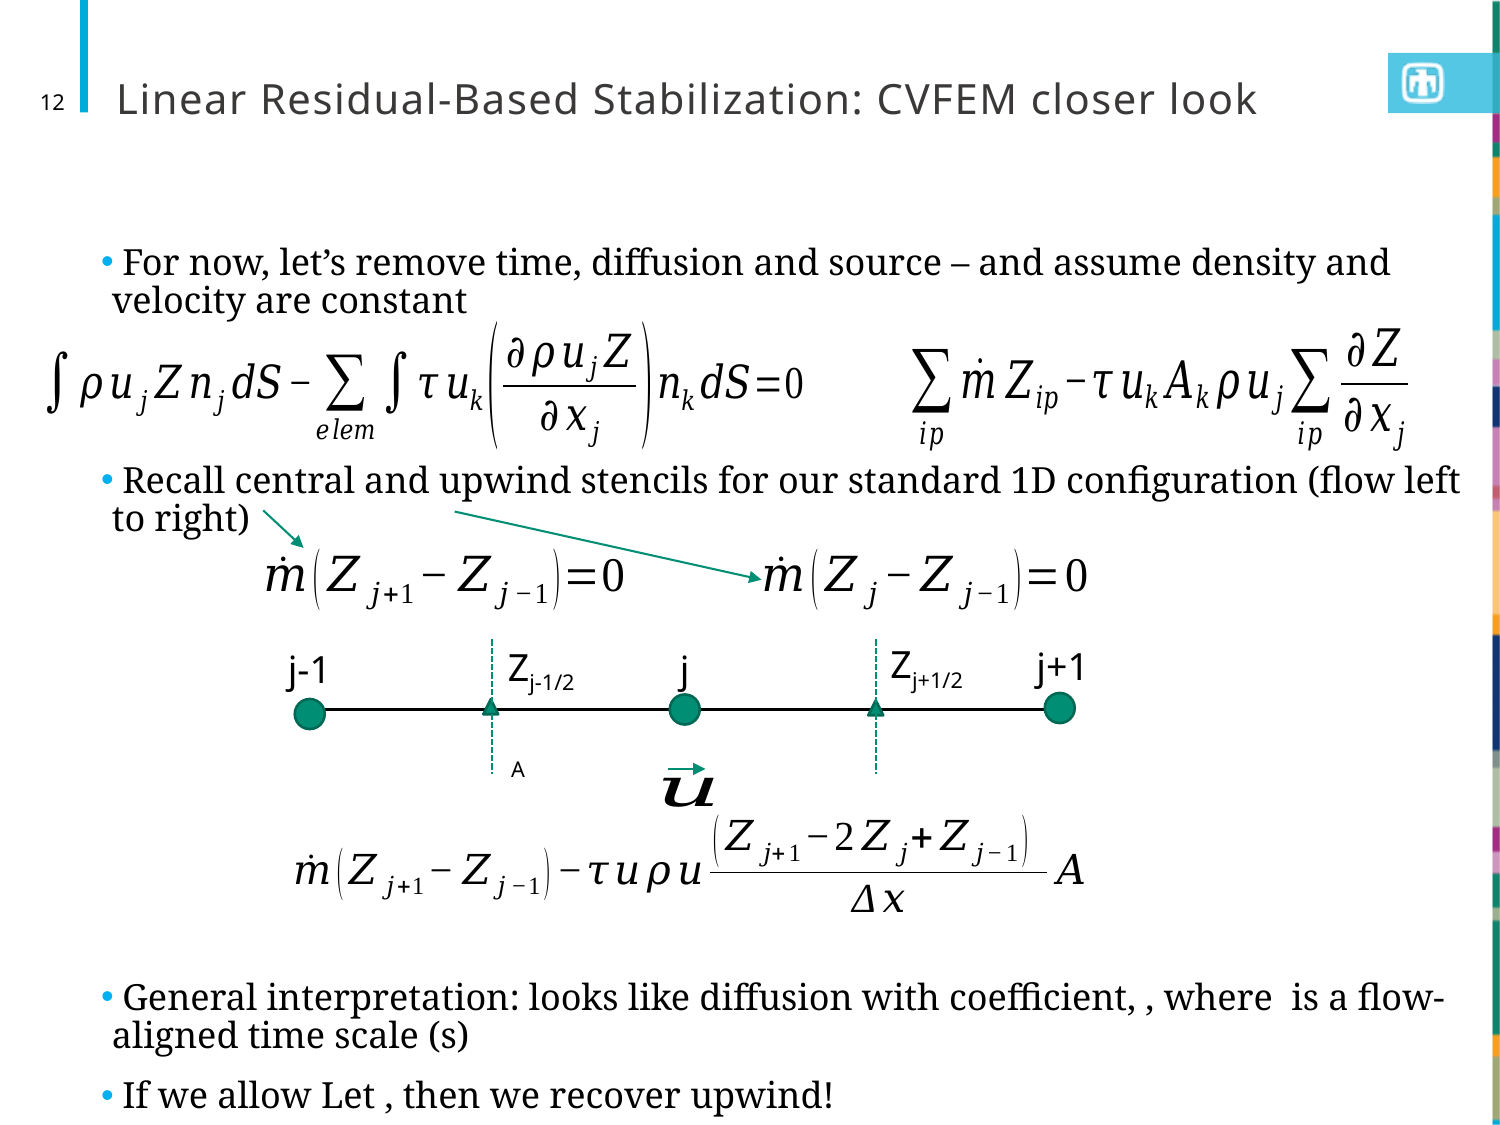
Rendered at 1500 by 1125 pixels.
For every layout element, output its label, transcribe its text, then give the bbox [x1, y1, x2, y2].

slide_number 12 [7, 73, 80, 133]
title Linear Residual-Based Stabilization: CVFEM closer look [101, 36, 1339, 131]
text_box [270, 633, 1106, 730]
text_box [262, 509, 305, 549]
text_box A [496, 739, 541, 790]
picture [1493, 330, 1499, 1120]
picture [1493, 1, 1500, 215]
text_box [454, 511, 762, 581]
picture [1401, 62, 1445, 104]
